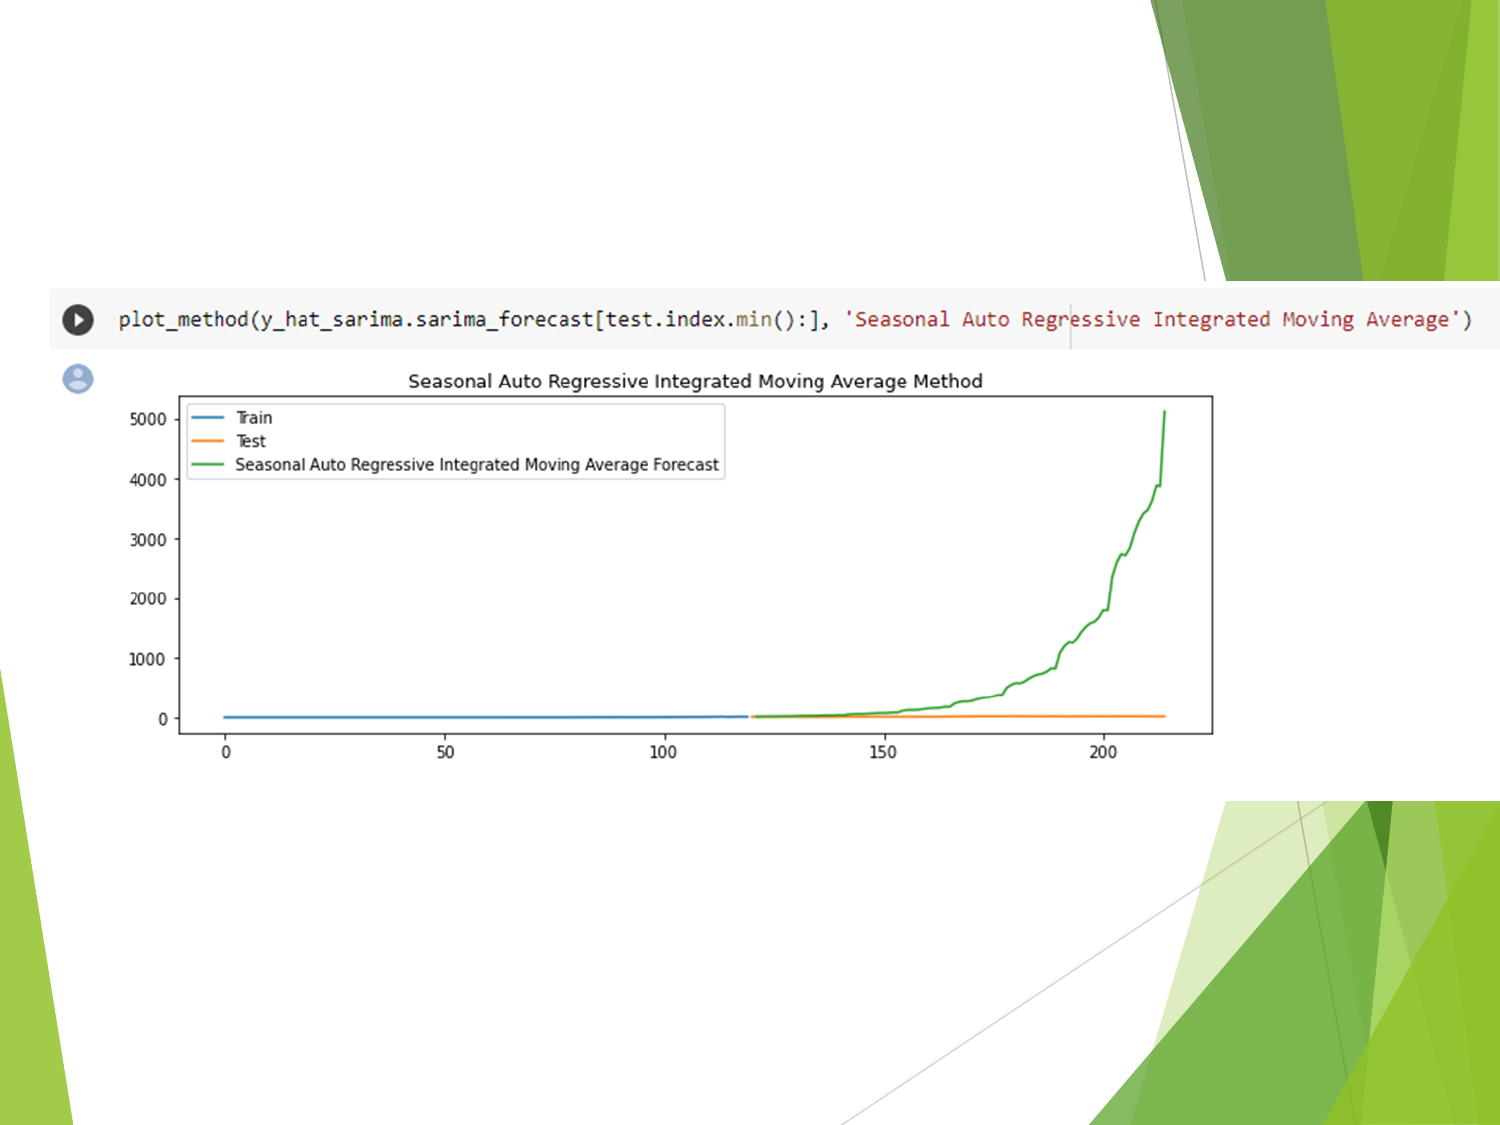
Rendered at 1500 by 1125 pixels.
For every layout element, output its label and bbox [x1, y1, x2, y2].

picture [49, 281, 1500, 801]
